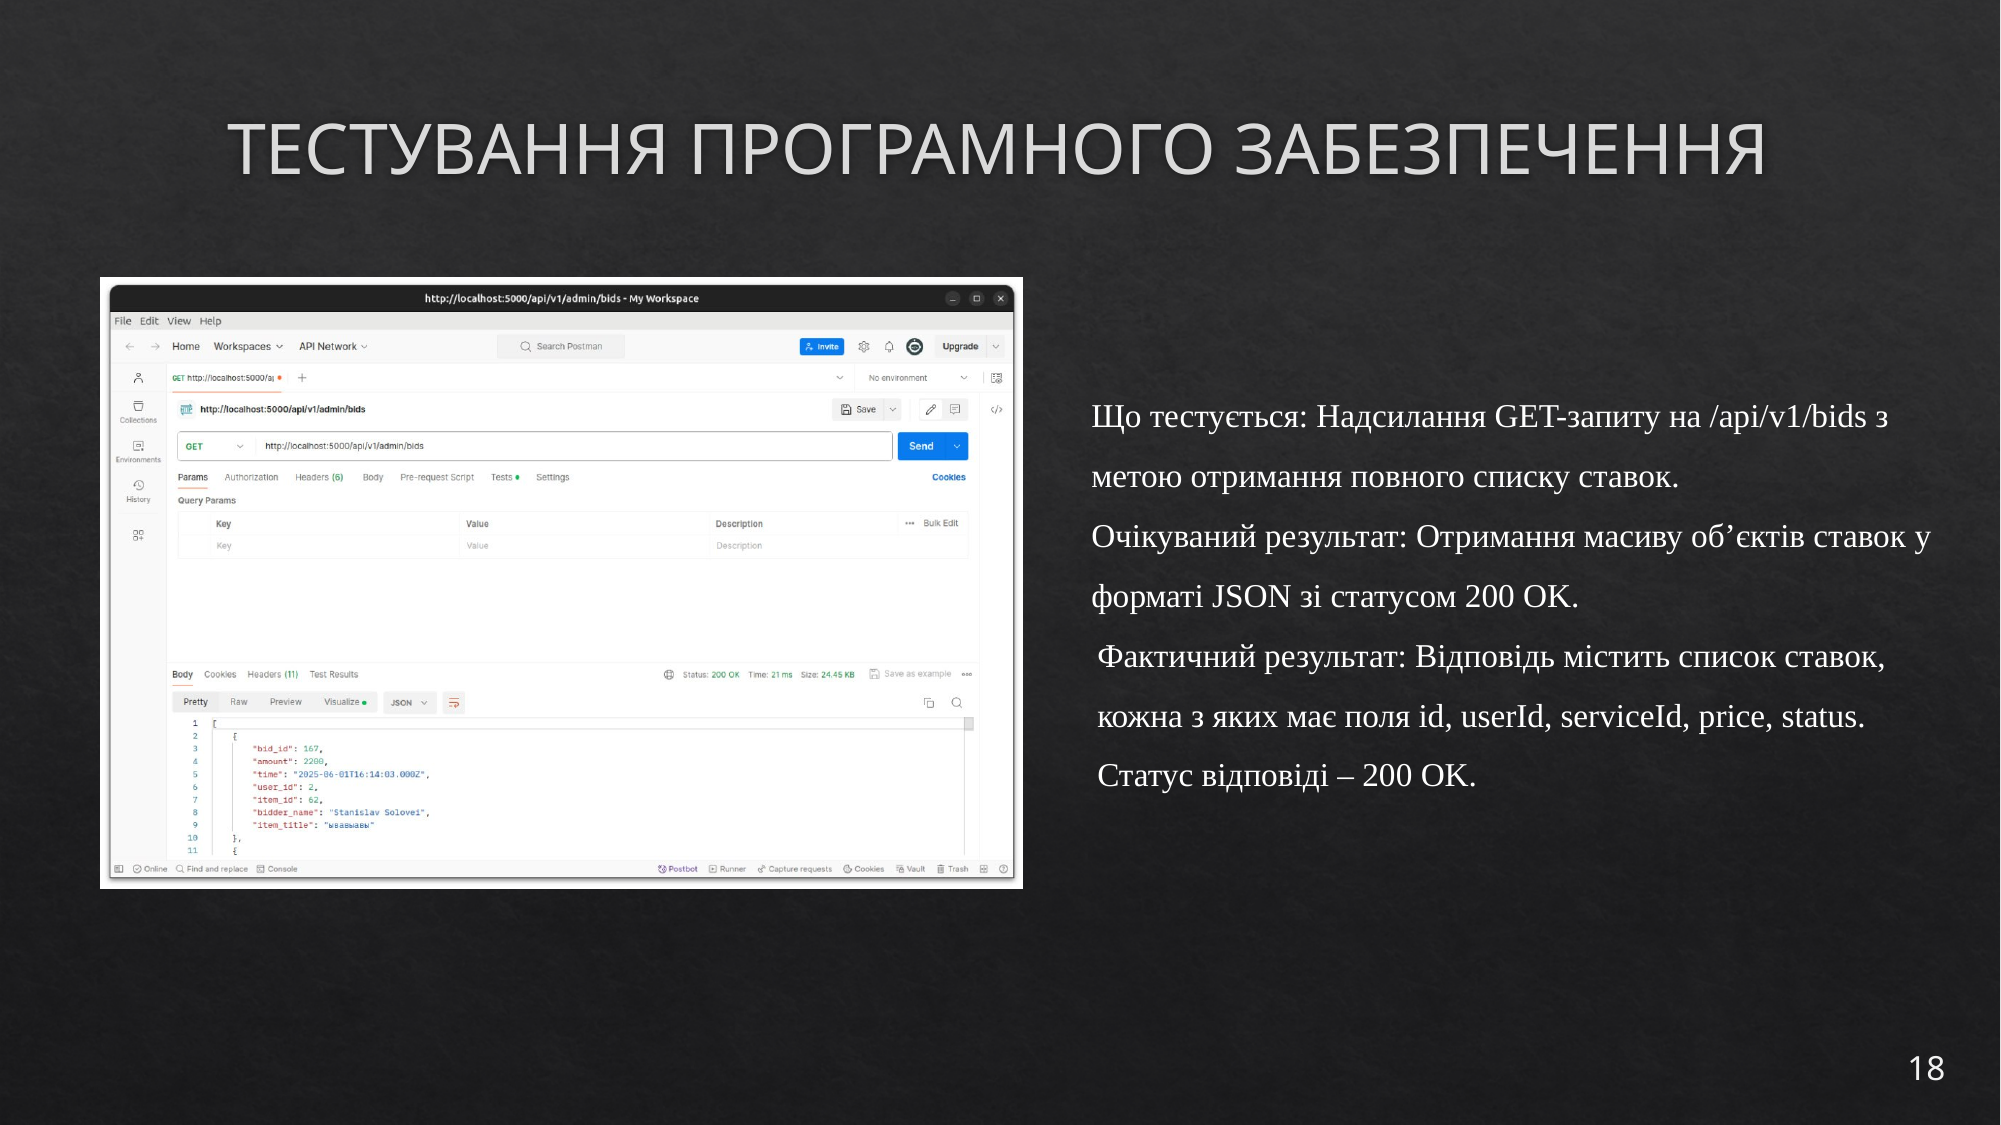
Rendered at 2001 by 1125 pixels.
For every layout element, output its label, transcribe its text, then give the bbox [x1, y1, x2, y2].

text_box Що тестується: Надсилання GET-запиту на /api/v1/bids з метою отримання повного списку ставок. Очікуваний результат: Отримання масиву об’єктів ставок у форматі JSON зі статусом 200 OK. Фактичний результат: Відповідь містить список ставок, кожна з яких має поля id, userId, serviceId, price, status. Статус відповіді – 200 OK. [1076, 366, 1969, 801]
picture [100, 277, 1024, 889]
title ТЕСТУВАННЯ ПРОГРАМНОГО ЗАБЕЗПЕЧЕННЯ [149, 67, 1849, 227]
text_box 18 [1836, 1039, 1961, 1100]
